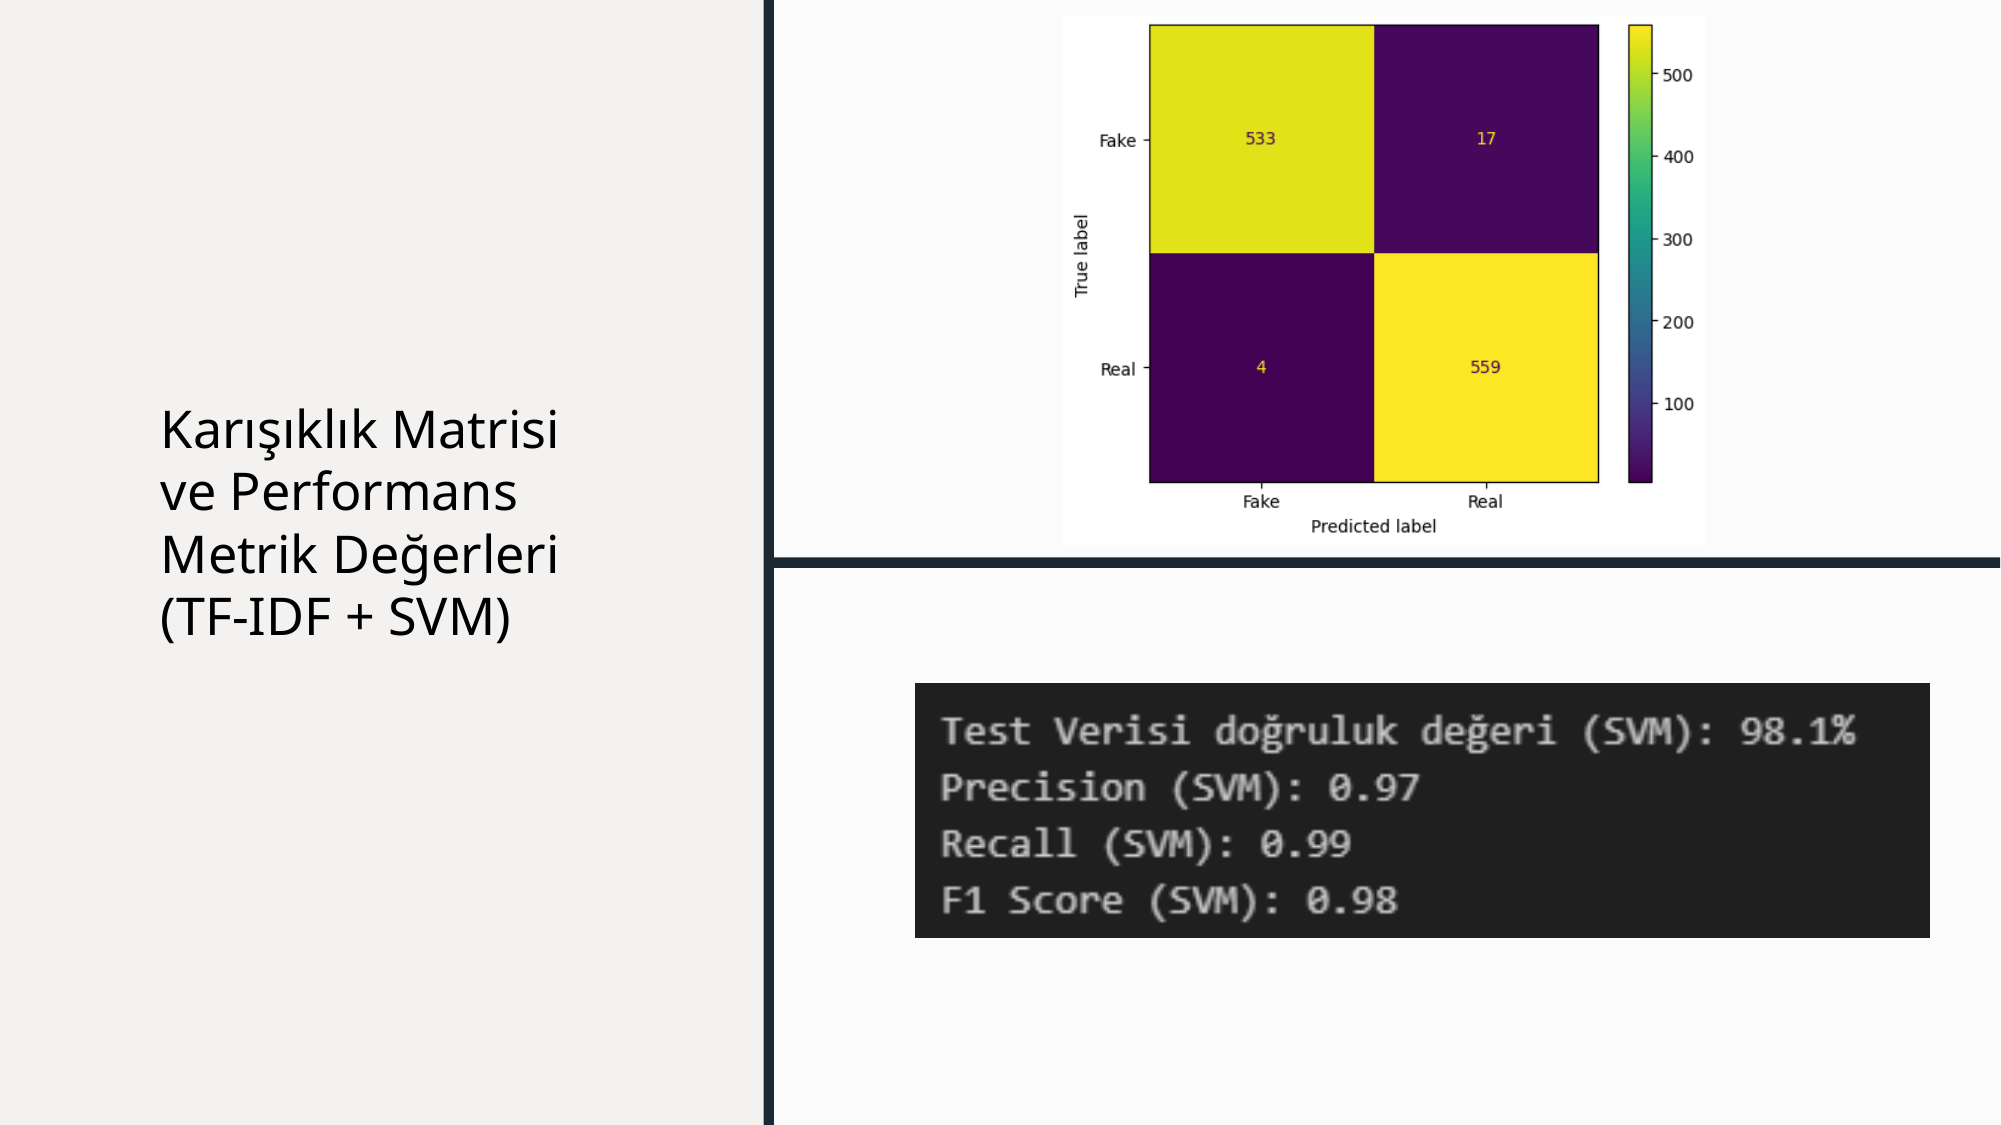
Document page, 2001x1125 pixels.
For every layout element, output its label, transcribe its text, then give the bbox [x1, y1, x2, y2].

picture [1062, 16, 1705, 545]
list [915, 682, 1930, 938]
text_box Karışıklık Matrisi ve Performans Metrik Değerleri (TF-IDF + SVM) [145, 388, 596, 654]
